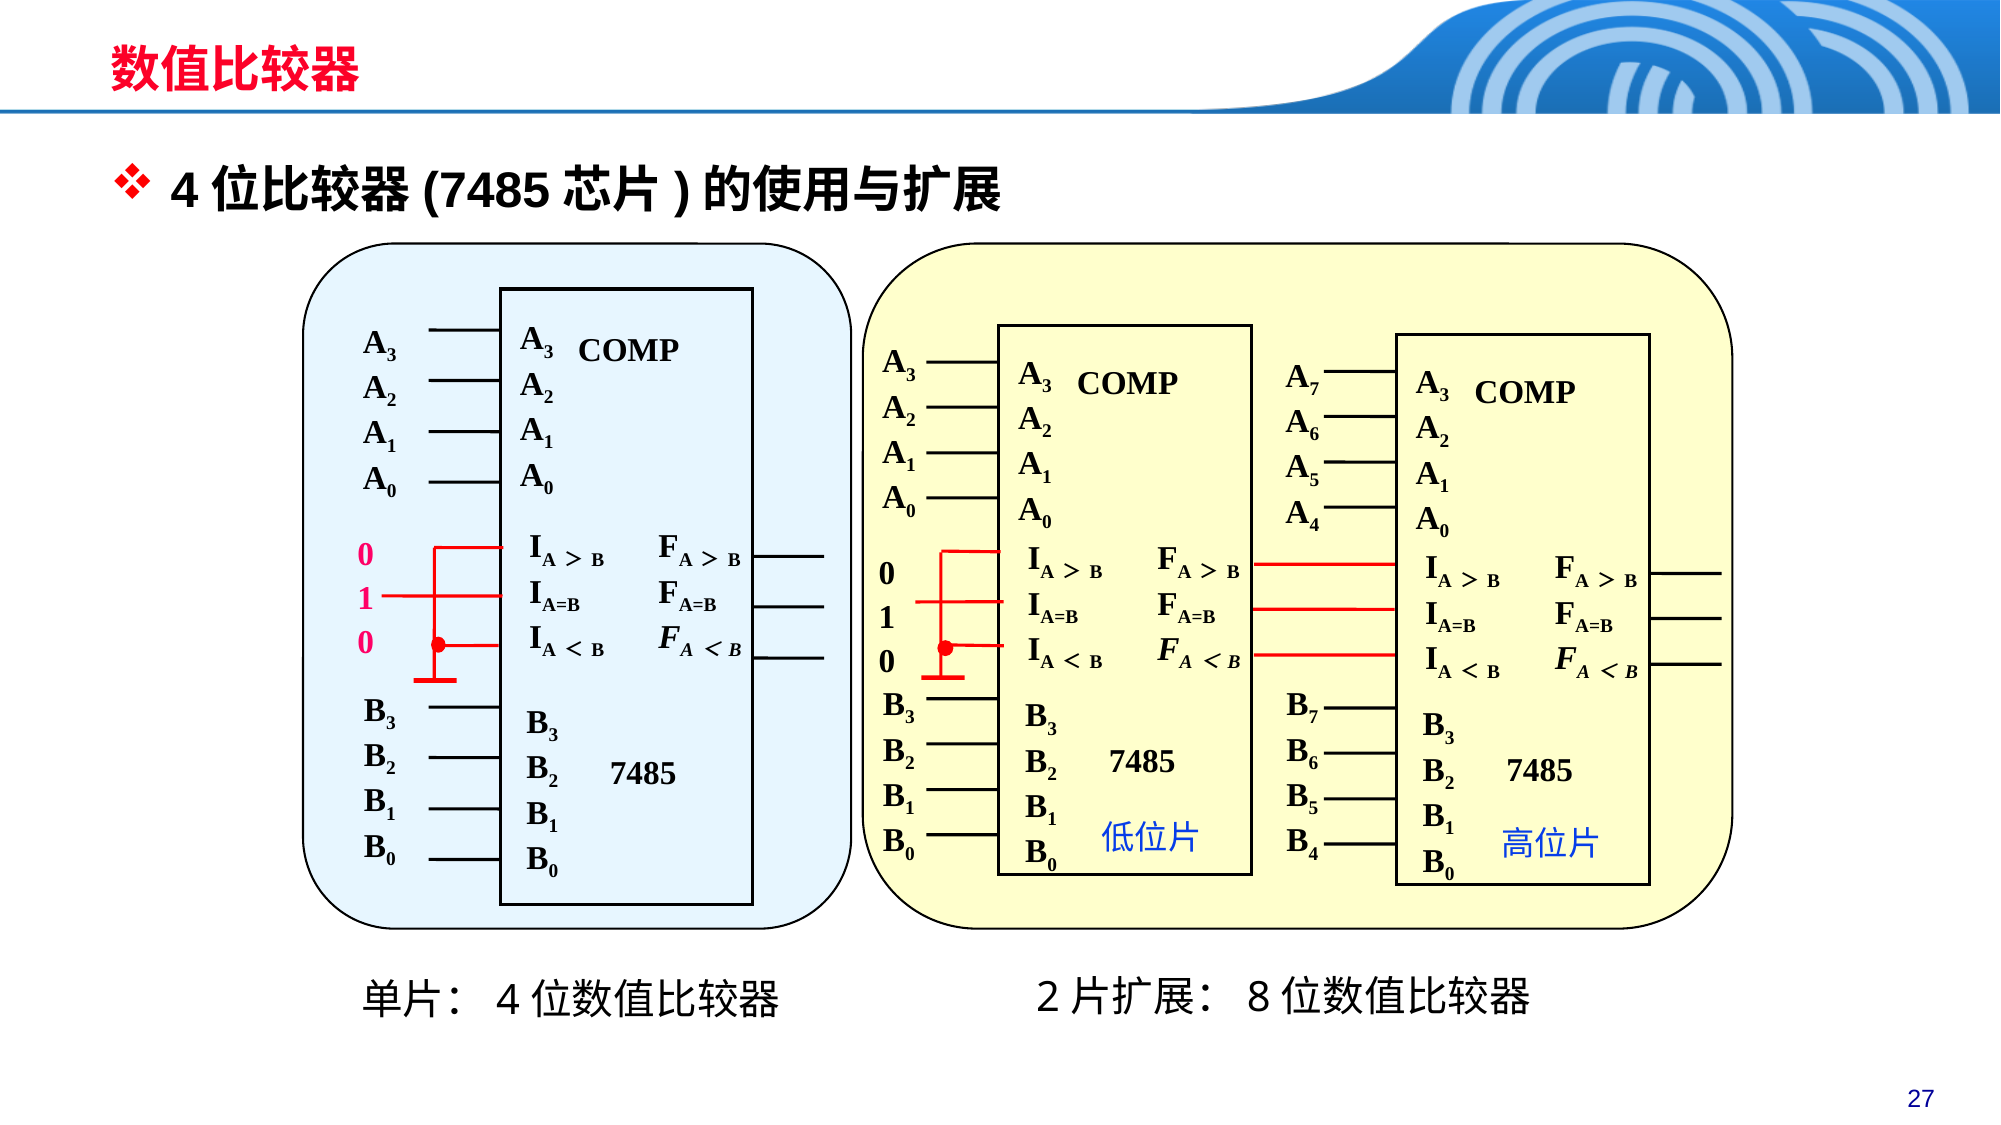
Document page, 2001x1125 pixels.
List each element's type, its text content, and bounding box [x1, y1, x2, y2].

text_box [894, 893, 1701, 929]
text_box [850, 325, 1722, 885]
text_box [868, 243, 1733, 849]
text_box 2片扩展：8位数值比较器 [1021, 962, 1700, 1027]
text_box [329, 288, 825, 905]
text_box 4位比较器(7485芯片)的使用与扩展 [100, 147, 1085, 222]
picture [0, 0, 2000, 114]
title 数值比较器 [99, 40, 1297, 103]
text_box [303, 243, 851, 897]
text_box [343, 913, 811, 929]
list 单片：4位数值比较器 [350, 962, 822, 1024]
